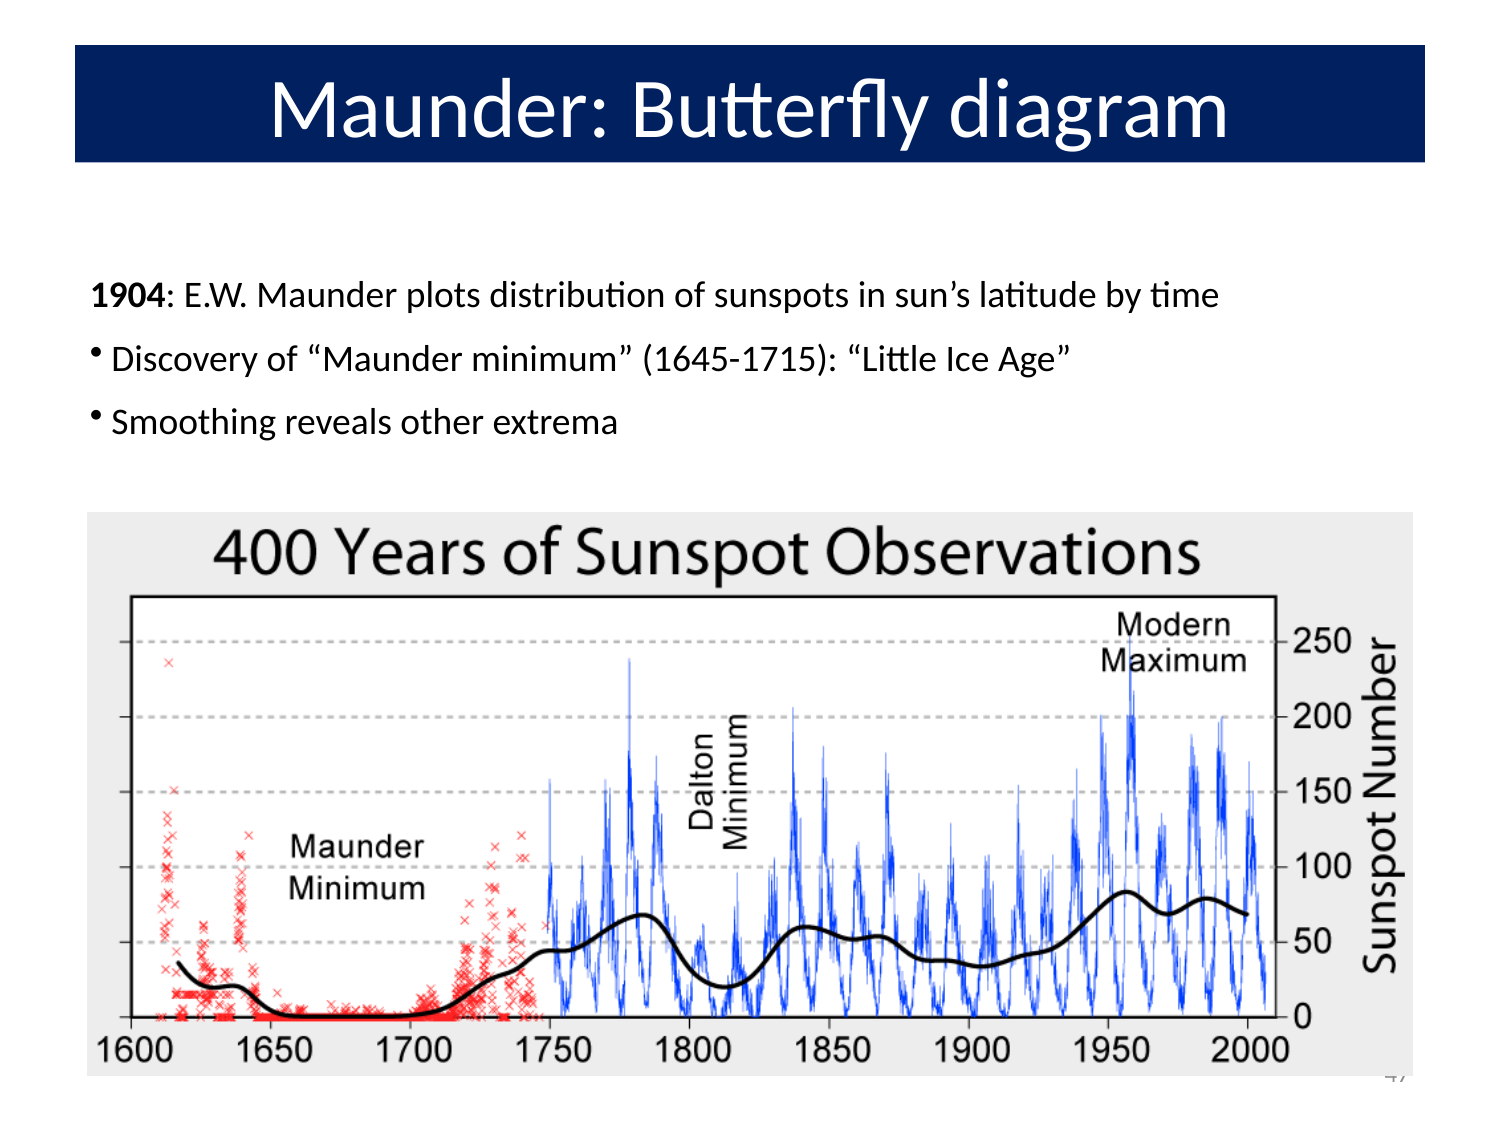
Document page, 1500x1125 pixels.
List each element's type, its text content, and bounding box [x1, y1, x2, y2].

slide_number 47 [1074, 1042, 1425, 1103]
title Maunder: Butterfly diagram [75, 45, 1425, 163]
picture [87, 512, 1413, 1076]
text_box 1904: E.W. Maunder plots distribution of sunspots in sun’s latitude by time Discovery of “Maunder minimum” (1645-1715): “Little Ice Age” Smoothing reveals other extrema [74, 262, 1438, 450]
